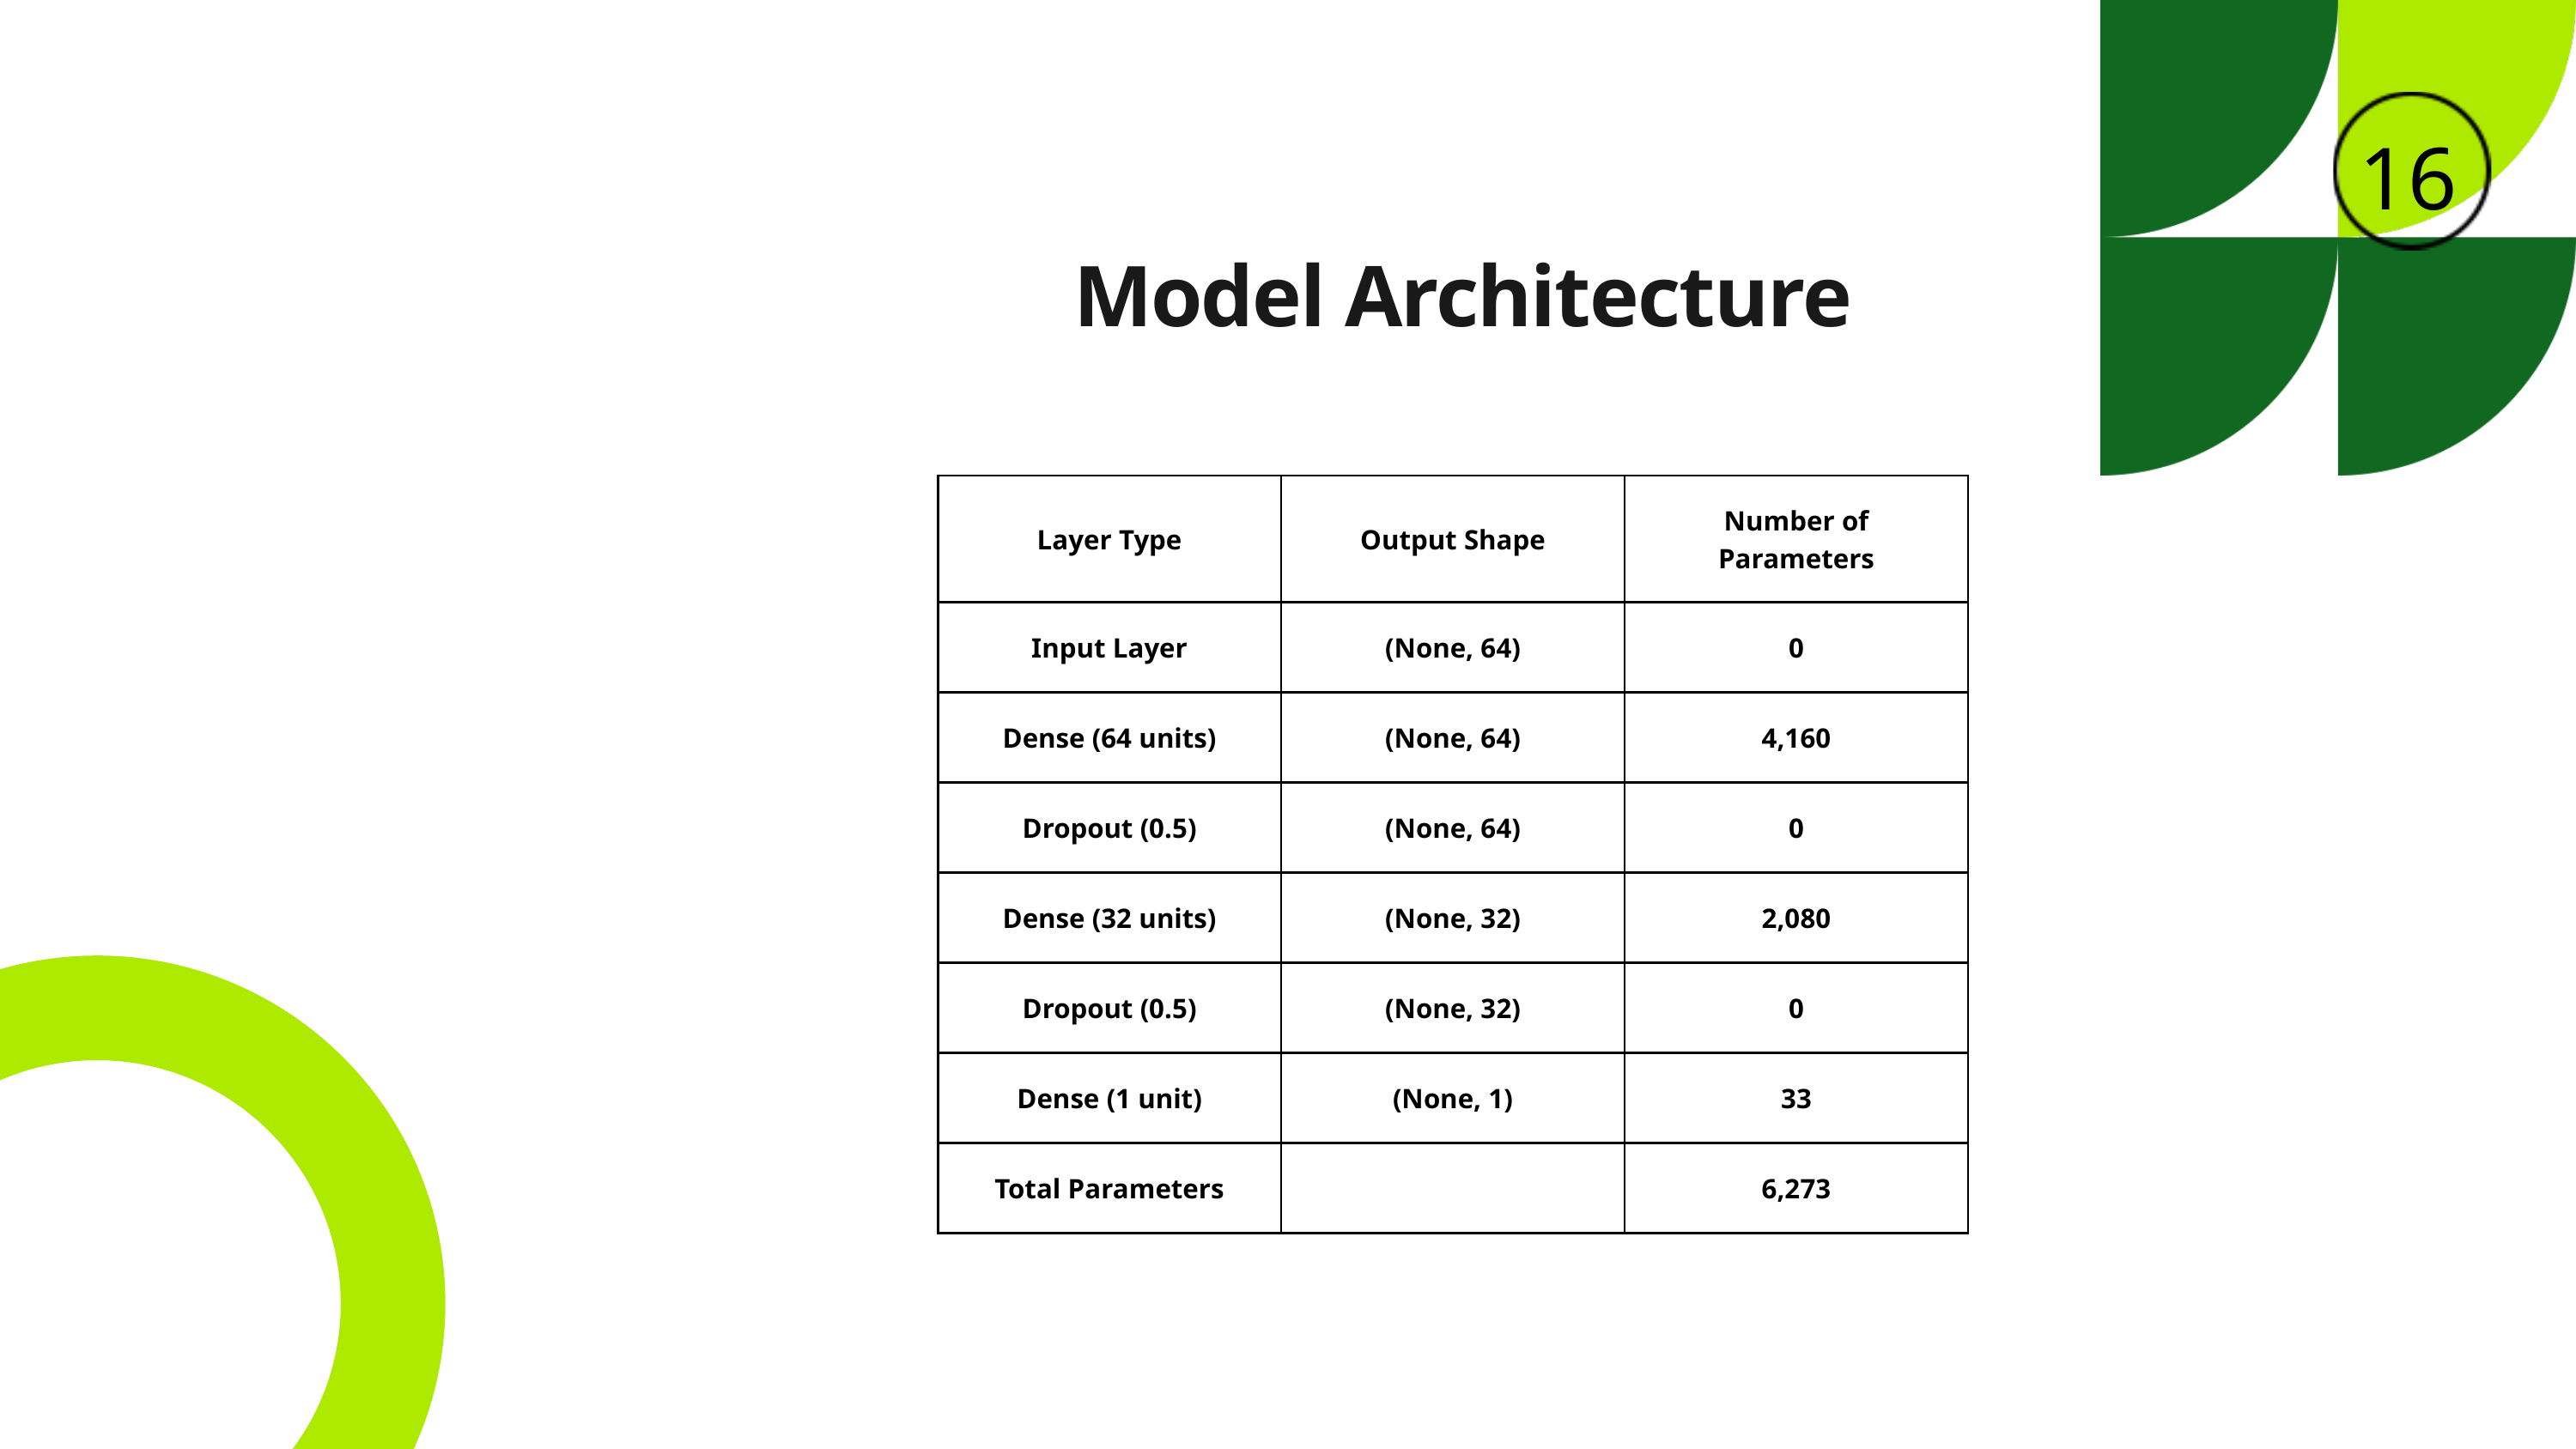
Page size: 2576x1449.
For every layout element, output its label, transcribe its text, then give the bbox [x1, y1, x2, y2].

table_header Output Shape [1282, 476, 1624, 601]
table_cell Dense (64 units) [939, 694, 1280, 781]
table_cell (None, 32) [1282, 874, 1624, 961]
table_header Layer Type [939, 476, 1280, 601]
table_cell 2,080 [1625, 874, 1967, 961]
table_cell 4,160 [1625, 694, 1967, 781]
table_cell (None, 64) [1282, 603, 1624, 691]
table_cell 0 [1625, 964, 1967, 1052]
table_cell Dense (32 units) [939, 874, 1280, 961]
table_cell Input Layer [939, 603, 1280, 691]
text_box [2099, 0, 2576, 476]
table_cell 0 [1625, 603, 1967, 691]
table_cell 33 [1625, 1054, 1967, 1142]
table_cell (None, 64) [1282, 784, 1624, 871]
table_cell [1282, 1144, 1624, 1232]
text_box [2329, 92, 2492, 251]
table_header Number of Parameters [1625, 476, 1967, 601]
table_cell (None, 1) [1282, 1054, 1624, 1142]
table_cell Dropout (0.5) [939, 964, 1280, 1052]
table_cell Dense (1 unit) [939, 1054, 1280, 1142]
table_cell (None, 64) [1282, 694, 1624, 781]
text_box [0, 1007, 393, 1449]
table_cell 0 [1625, 784, 1967, 871]
text_box Model Architecture [1051, 225, 1937, 343]
table_cell (None, 32) [1282, 964, 1624, 1052]
table_cell Total Parameters [939, 1144, 1280, 1232]
table_cell Dropout (0.5) [939, 784, 1280, 871]
table_cell 6,273 [1625, 1144, 1967, 1232]
